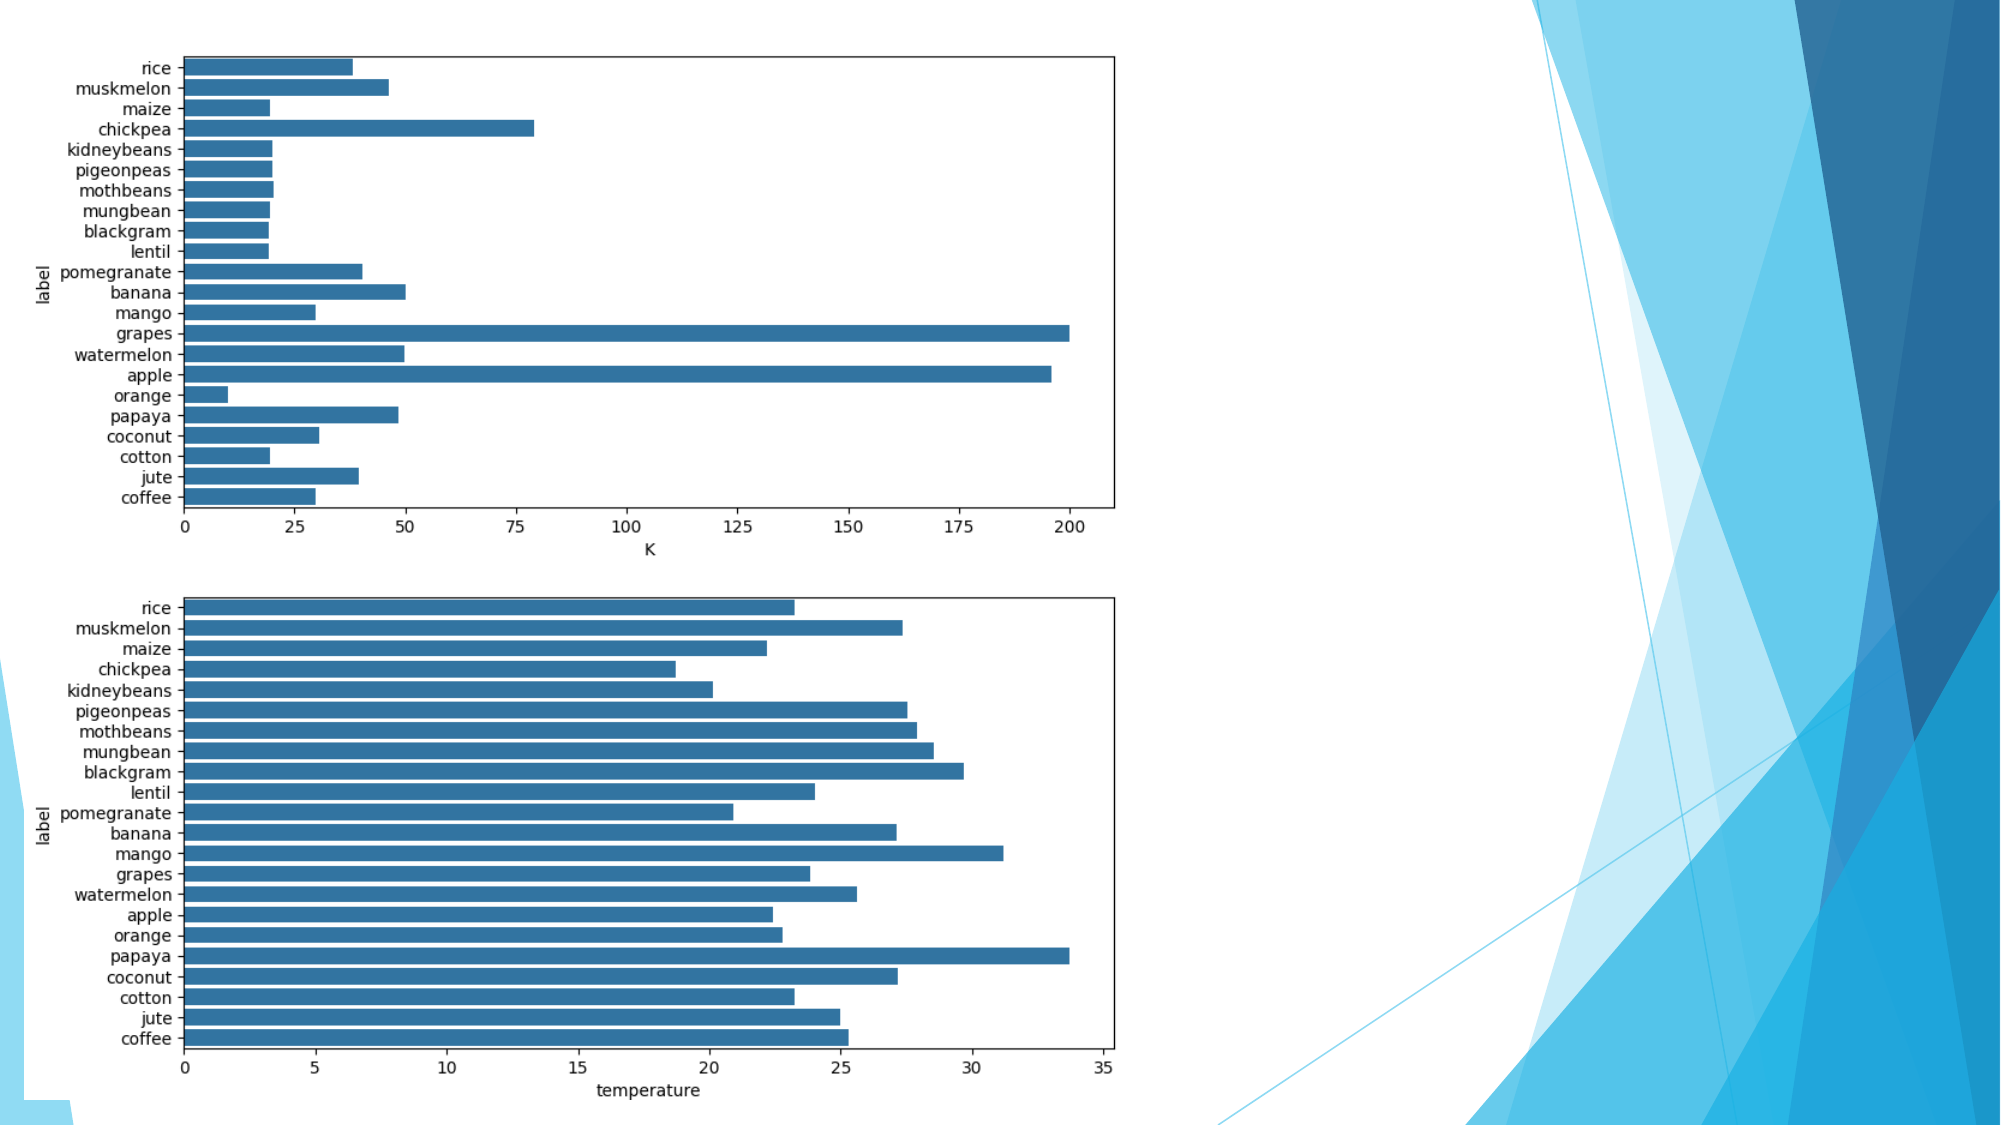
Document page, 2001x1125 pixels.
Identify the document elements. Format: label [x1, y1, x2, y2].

picture [24, 24, 1126, 1101]
